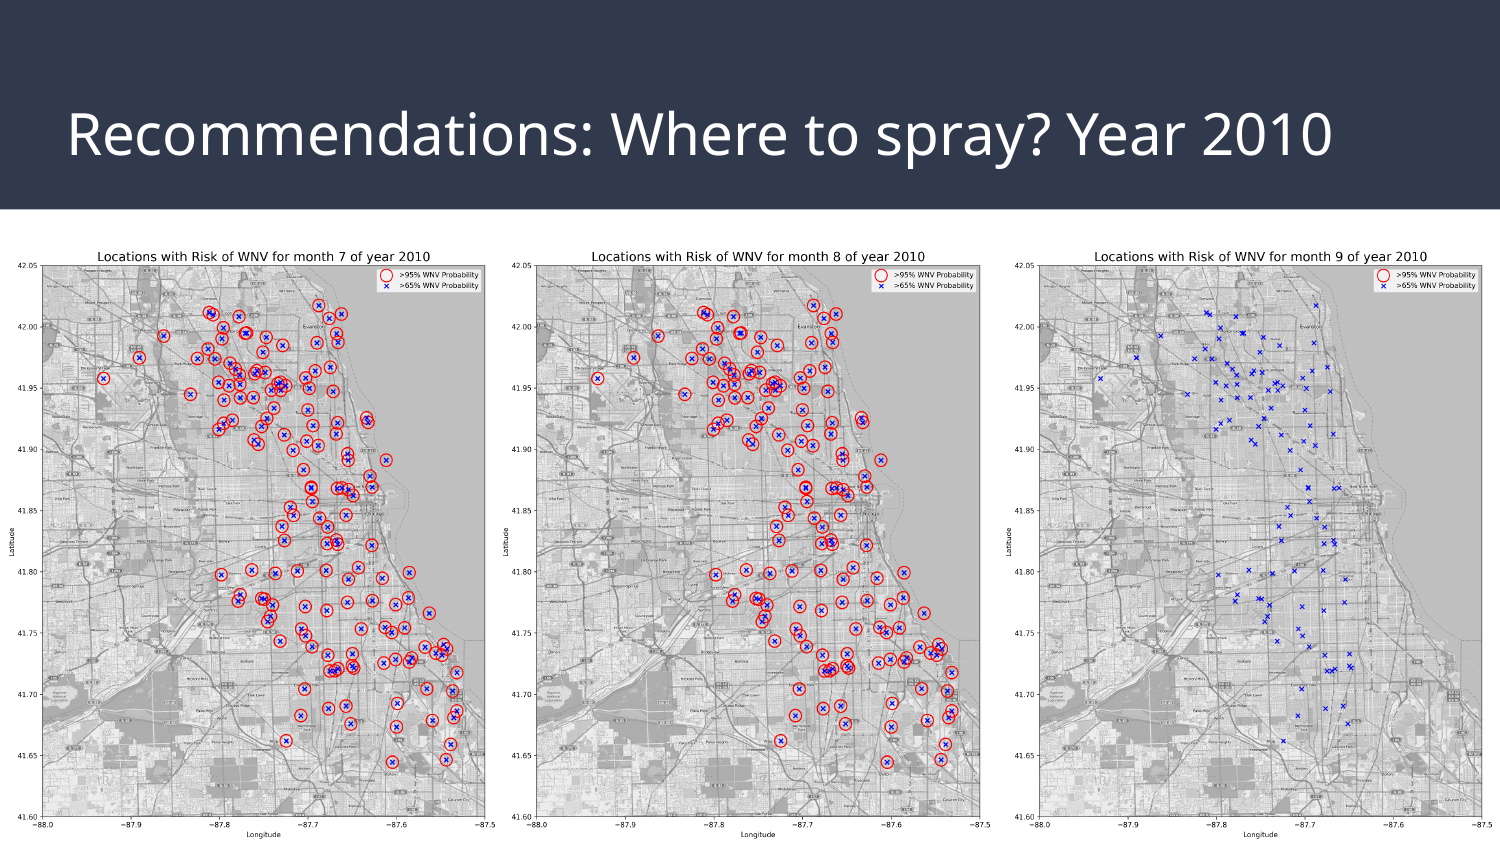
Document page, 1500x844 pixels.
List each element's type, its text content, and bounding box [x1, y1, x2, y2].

title Recommendations: Where to spray? Year 2010 [51, 82, 1449, 124]
picture [0, 125, 1500, 844]
